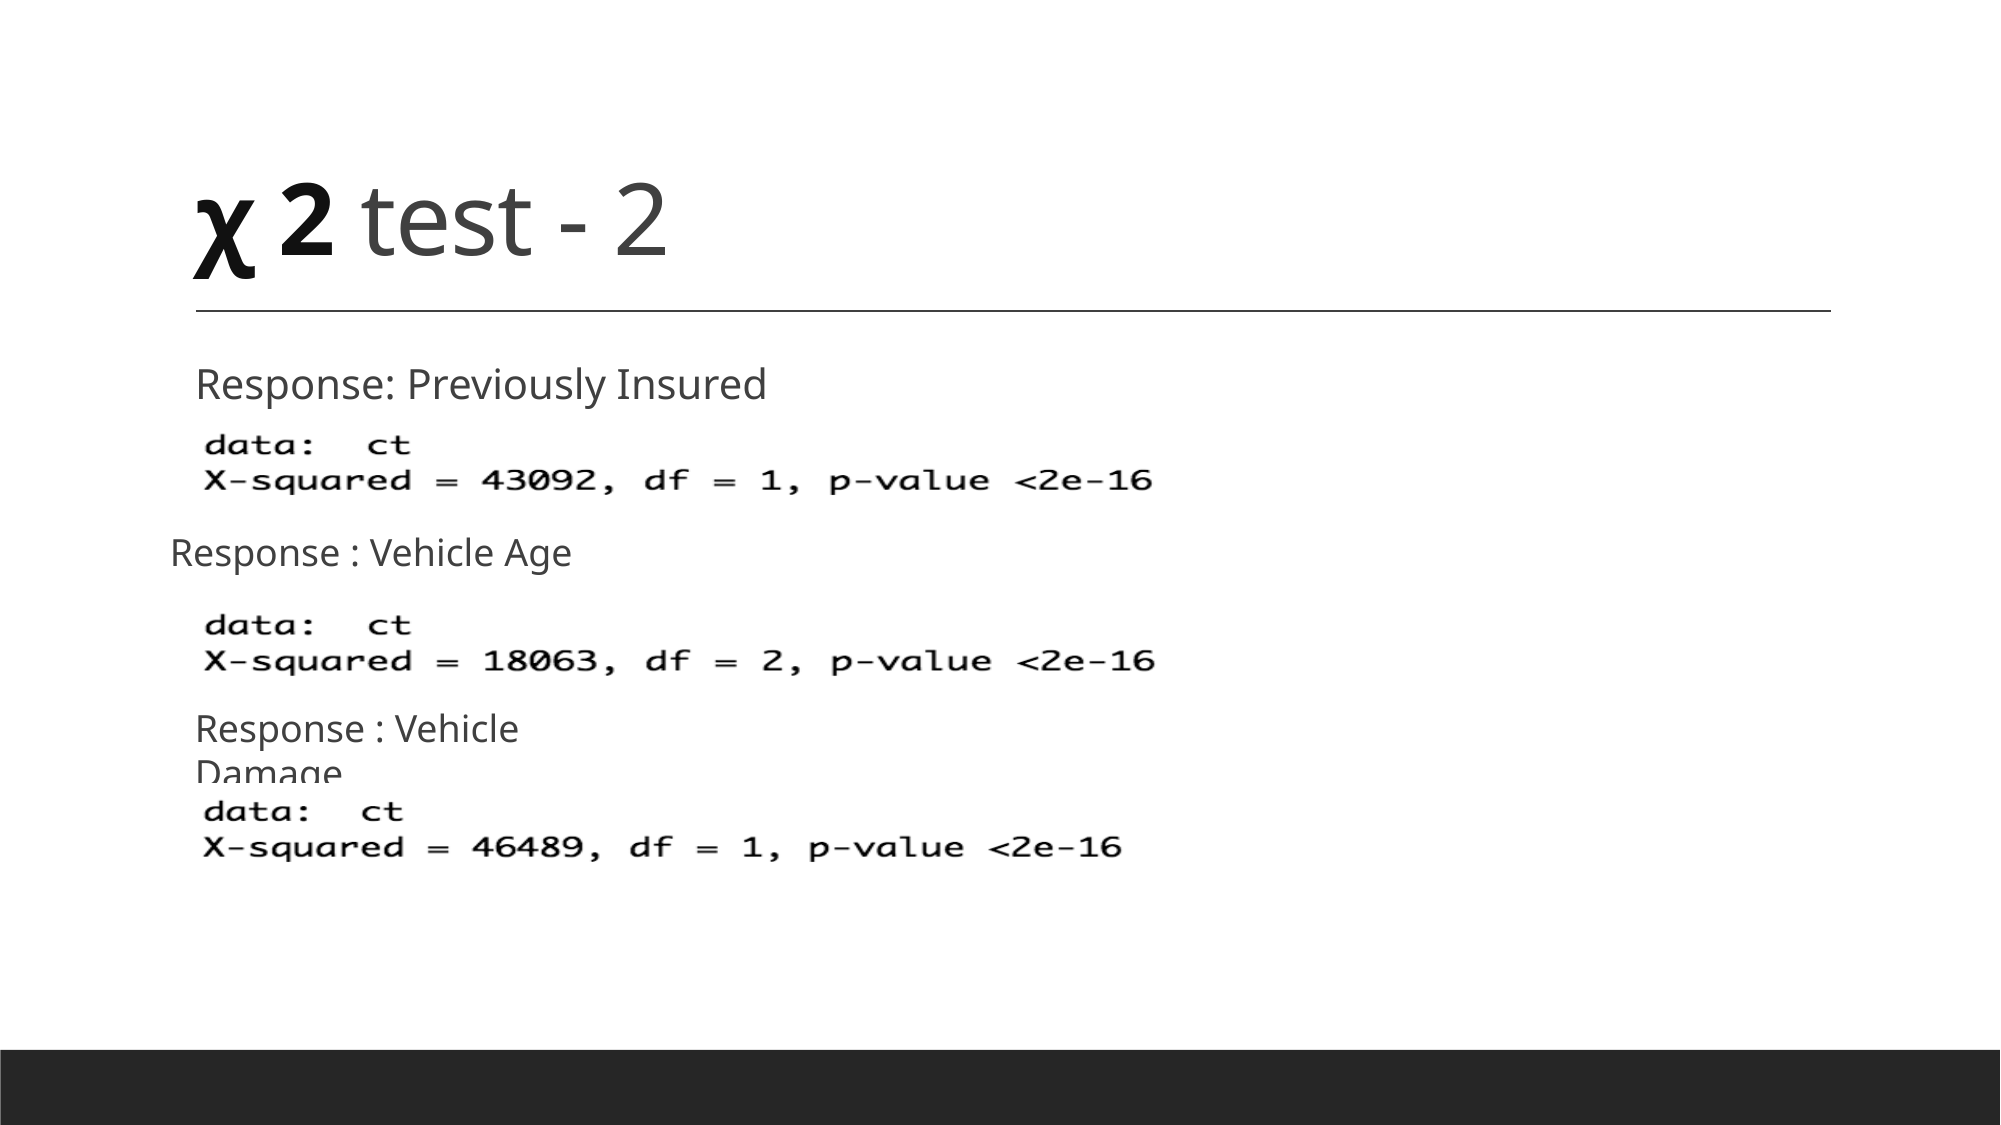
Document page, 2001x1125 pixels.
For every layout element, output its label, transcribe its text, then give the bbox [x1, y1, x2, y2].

picture [173, 607, 1198, 698]
title χ 2 test - 2 [180, 47, 1830, 285]
text_box Response : Vehicle Damage [180, 706, 644, 780]
picture [173, 783, 1155, 885]
picture [173, 422, 1176, 522]
text_box Response : Vehicle Age [155, 521, 588, 582]
list Response: Previously Insured [180, 345, 1830, 963]
